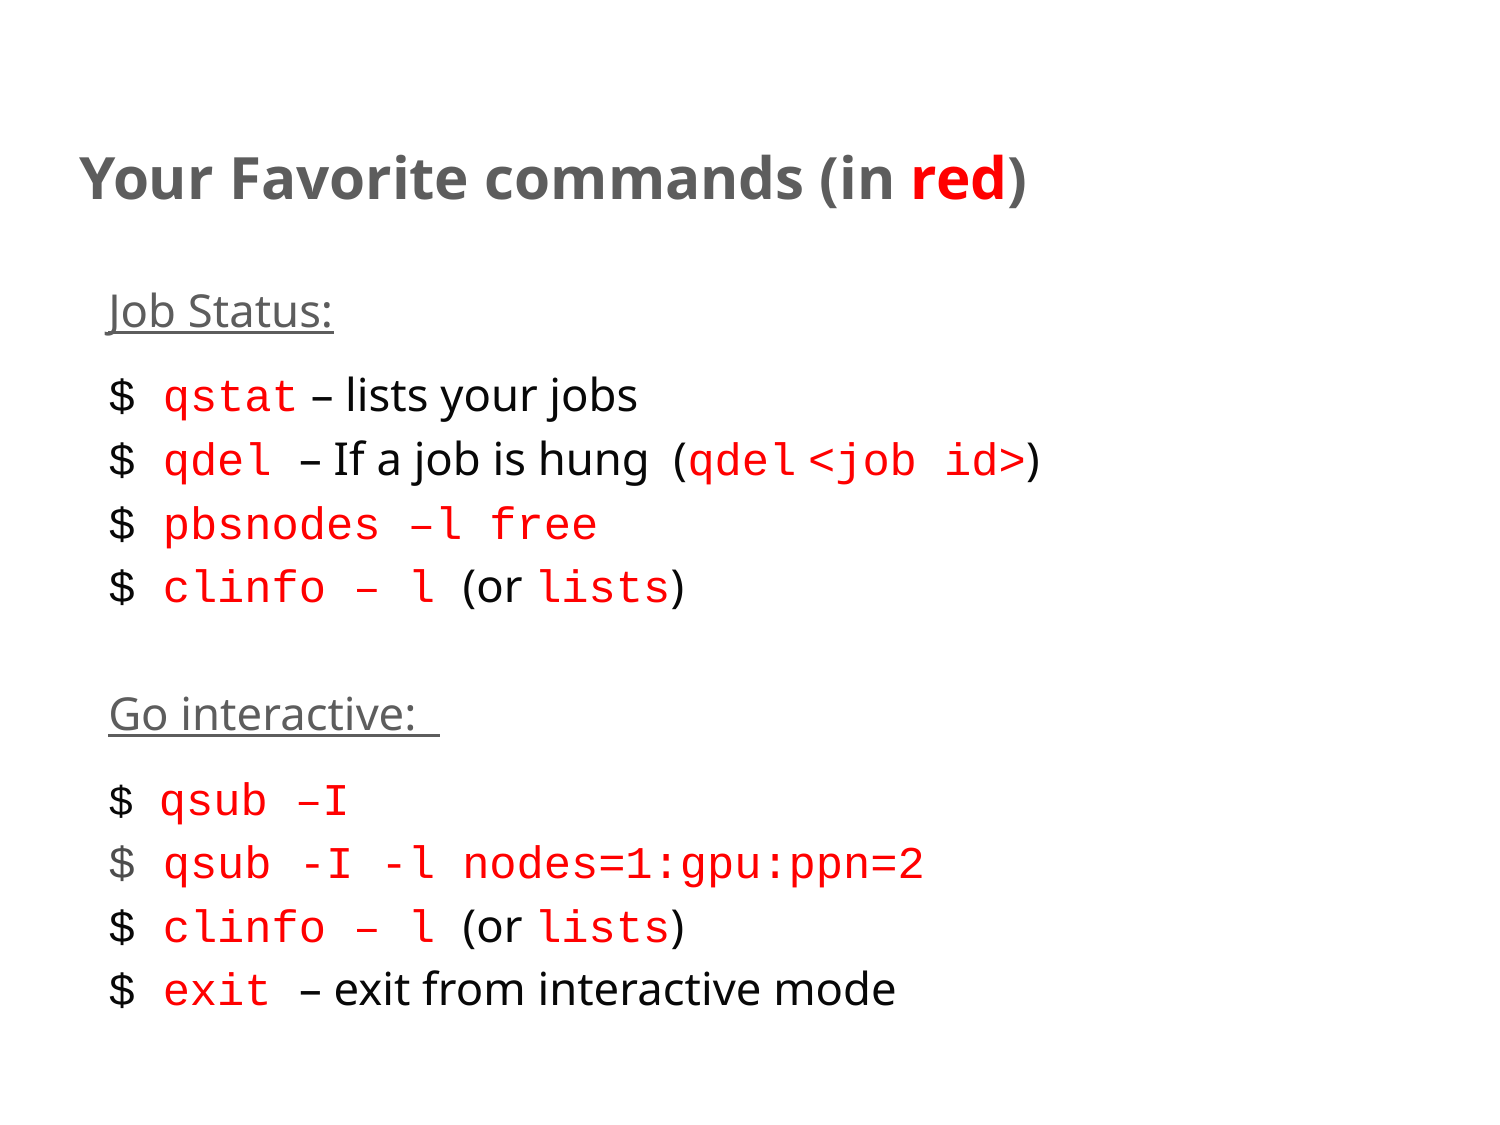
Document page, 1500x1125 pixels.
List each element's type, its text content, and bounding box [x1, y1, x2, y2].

text_box Your Favorite commands (in red) [64, 134, 1046, 219]
text_box Job Status: $ qstat – lists your jobs $ qdel – If a job is hung (qdel <job id>) $ pbsnodes –l free $ clinfo – l (or lists) Go interactive: $ qsub –I $ qsub -I -l nodes=1:gpu:ppn=2 $ clinfo – l (or lists) $ exit – exit from interactive mode [93, 274, 1500, 1025]
